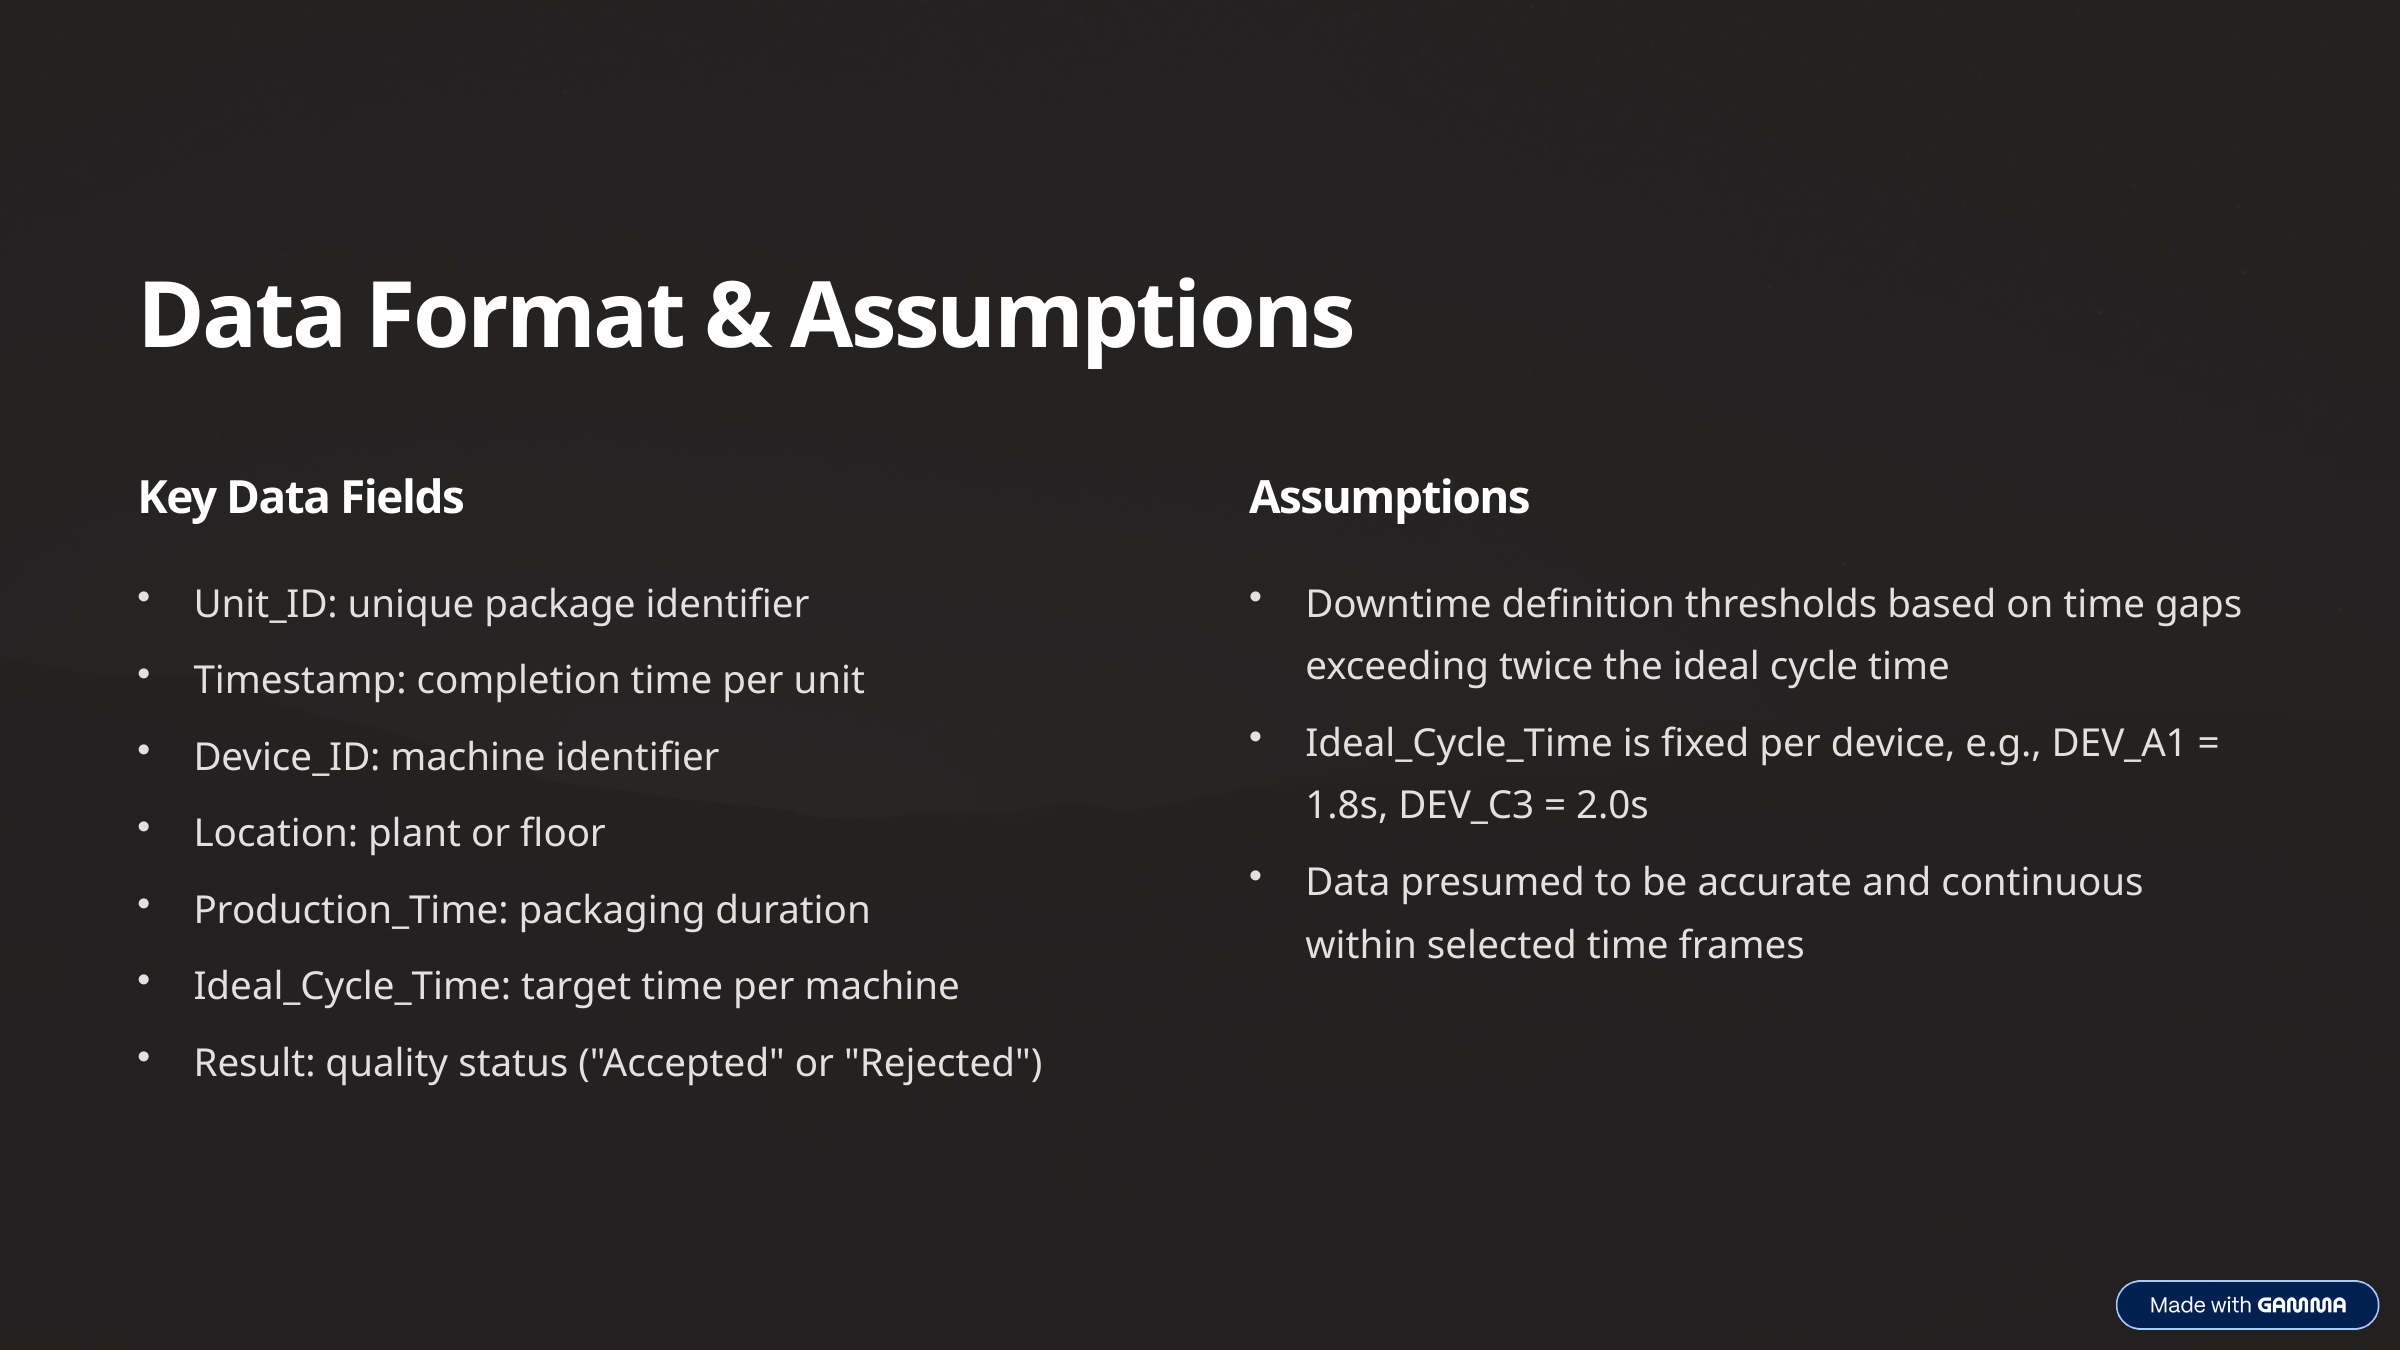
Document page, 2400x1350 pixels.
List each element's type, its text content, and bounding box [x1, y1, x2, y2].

text_box Unit_ID: unique package identifier [137, 562, 1152, 626]
text_box Timestamp: completion time per unit [137, 638, 1152, 702]
text_box Ideal_Cycle_Time is fixed per device, e.g., DEV_A1 = 1.8s, DEV_C3 = 2.0s [1249, 701, 2264, 828]
text_box Key Data Fields [137, 465, 600, 523]
text_box Data Format & Assumptions [137, 251, 1260, 368]
text_box Device_ID: machine identifier [137, 715, 1152, 779]
text_box Data presumed to be accurate and continuous within selected time frames [1249, 841, 2264, 967]
text_box Downtime definition thresholds based on time gaps exceeding twice the ideal cycle time [1249, 562, 2264, 688]
picture [2106, 1271, 2389, 1339]
text_box Ideal_Cycle_Time: target time per machine [137, 945, 1152, 1008]
text_box Production_Time: packaging duration [137, 868, 1152, 932]
text_box Assumptions [1249, 465, 1712, 523]
text_box Location: plant or floor [137, 791, 1152, 855]
text_box Result: quality status ("Accepted" or "Rejected") [137, 1021, 1152, 1085]
